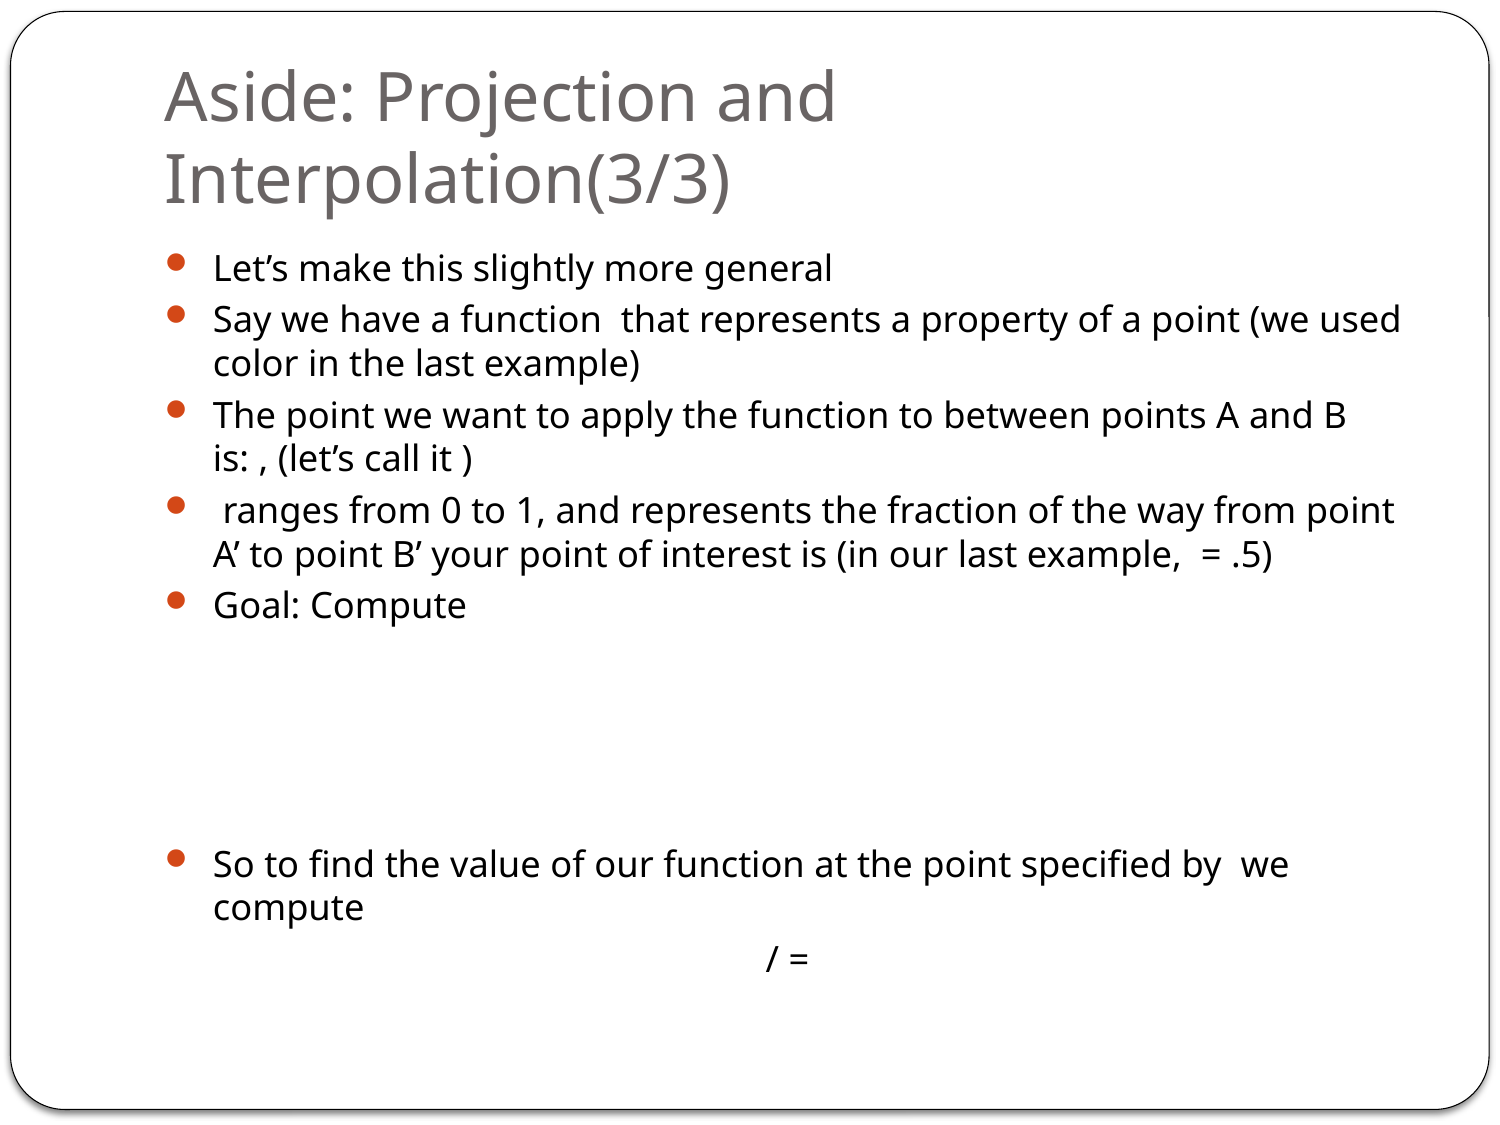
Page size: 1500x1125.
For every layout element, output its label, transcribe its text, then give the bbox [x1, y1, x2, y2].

title Aside: Projection and Interpolation(3/3) [150, 45, 1425, 233]
